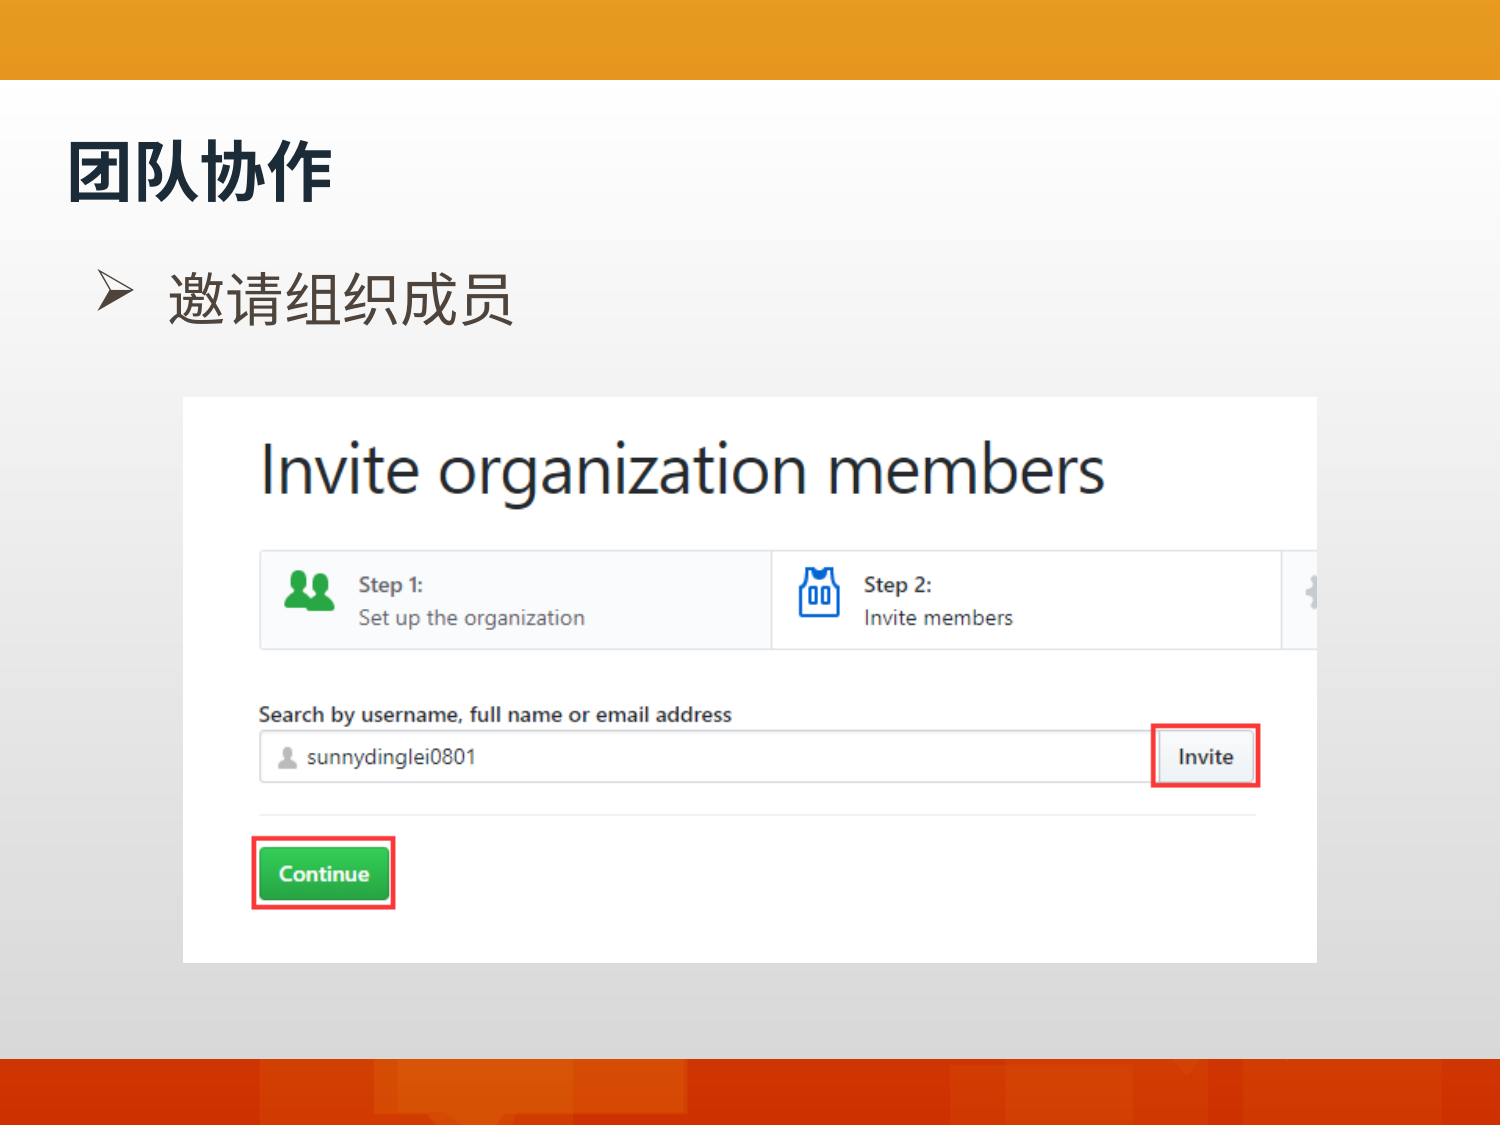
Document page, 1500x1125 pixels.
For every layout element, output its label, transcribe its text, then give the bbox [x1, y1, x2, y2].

picture [183, 396, 1317, 963]
text_box 团队协作 [51, 122, 349, 217]
text_box 邀请组织成员 [3, 255, 1500, 341]
